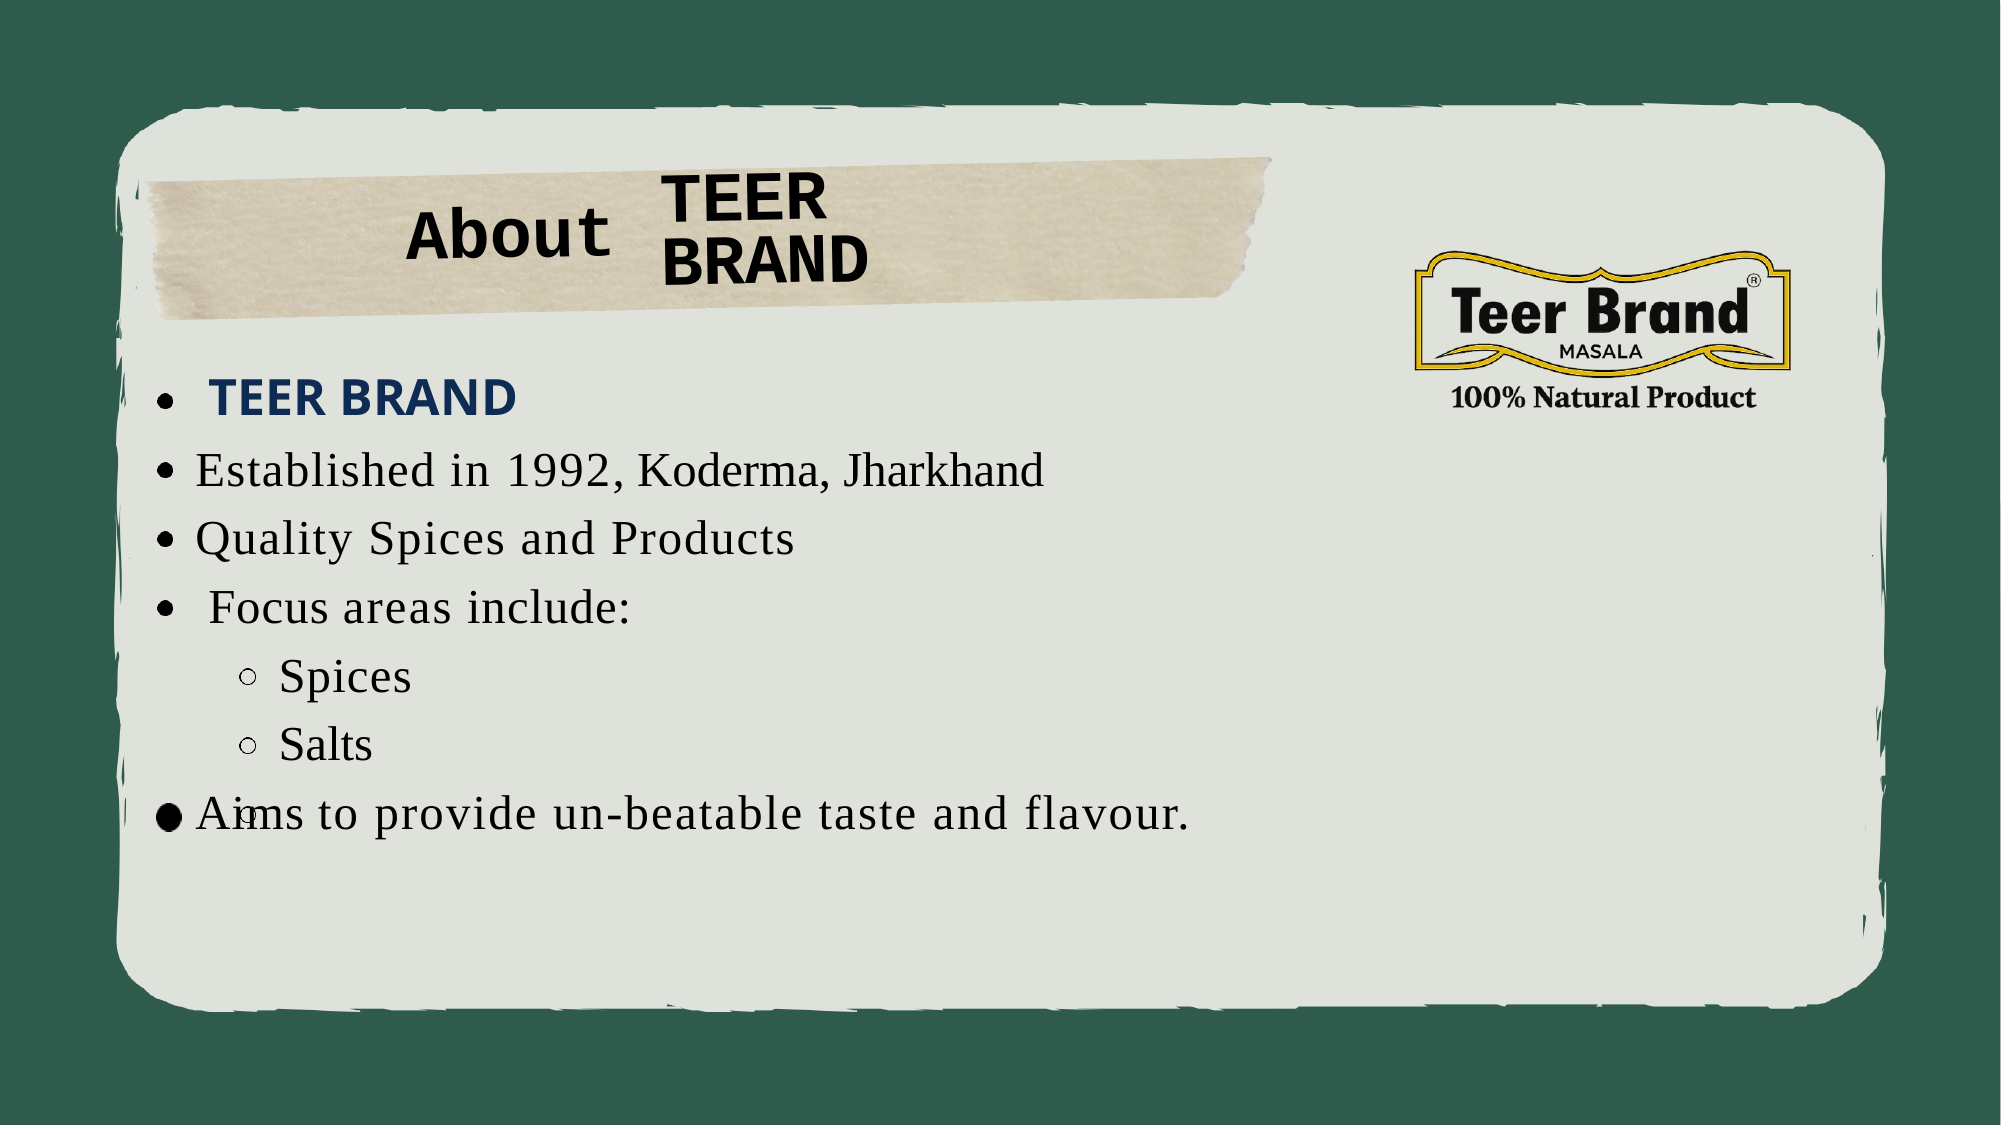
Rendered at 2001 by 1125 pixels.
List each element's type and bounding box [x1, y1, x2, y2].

text_box [0, 0, 2000, 1125]
text_box [114, 102, 1887, 1012]
text_box [156, 121, 1822, 832]
